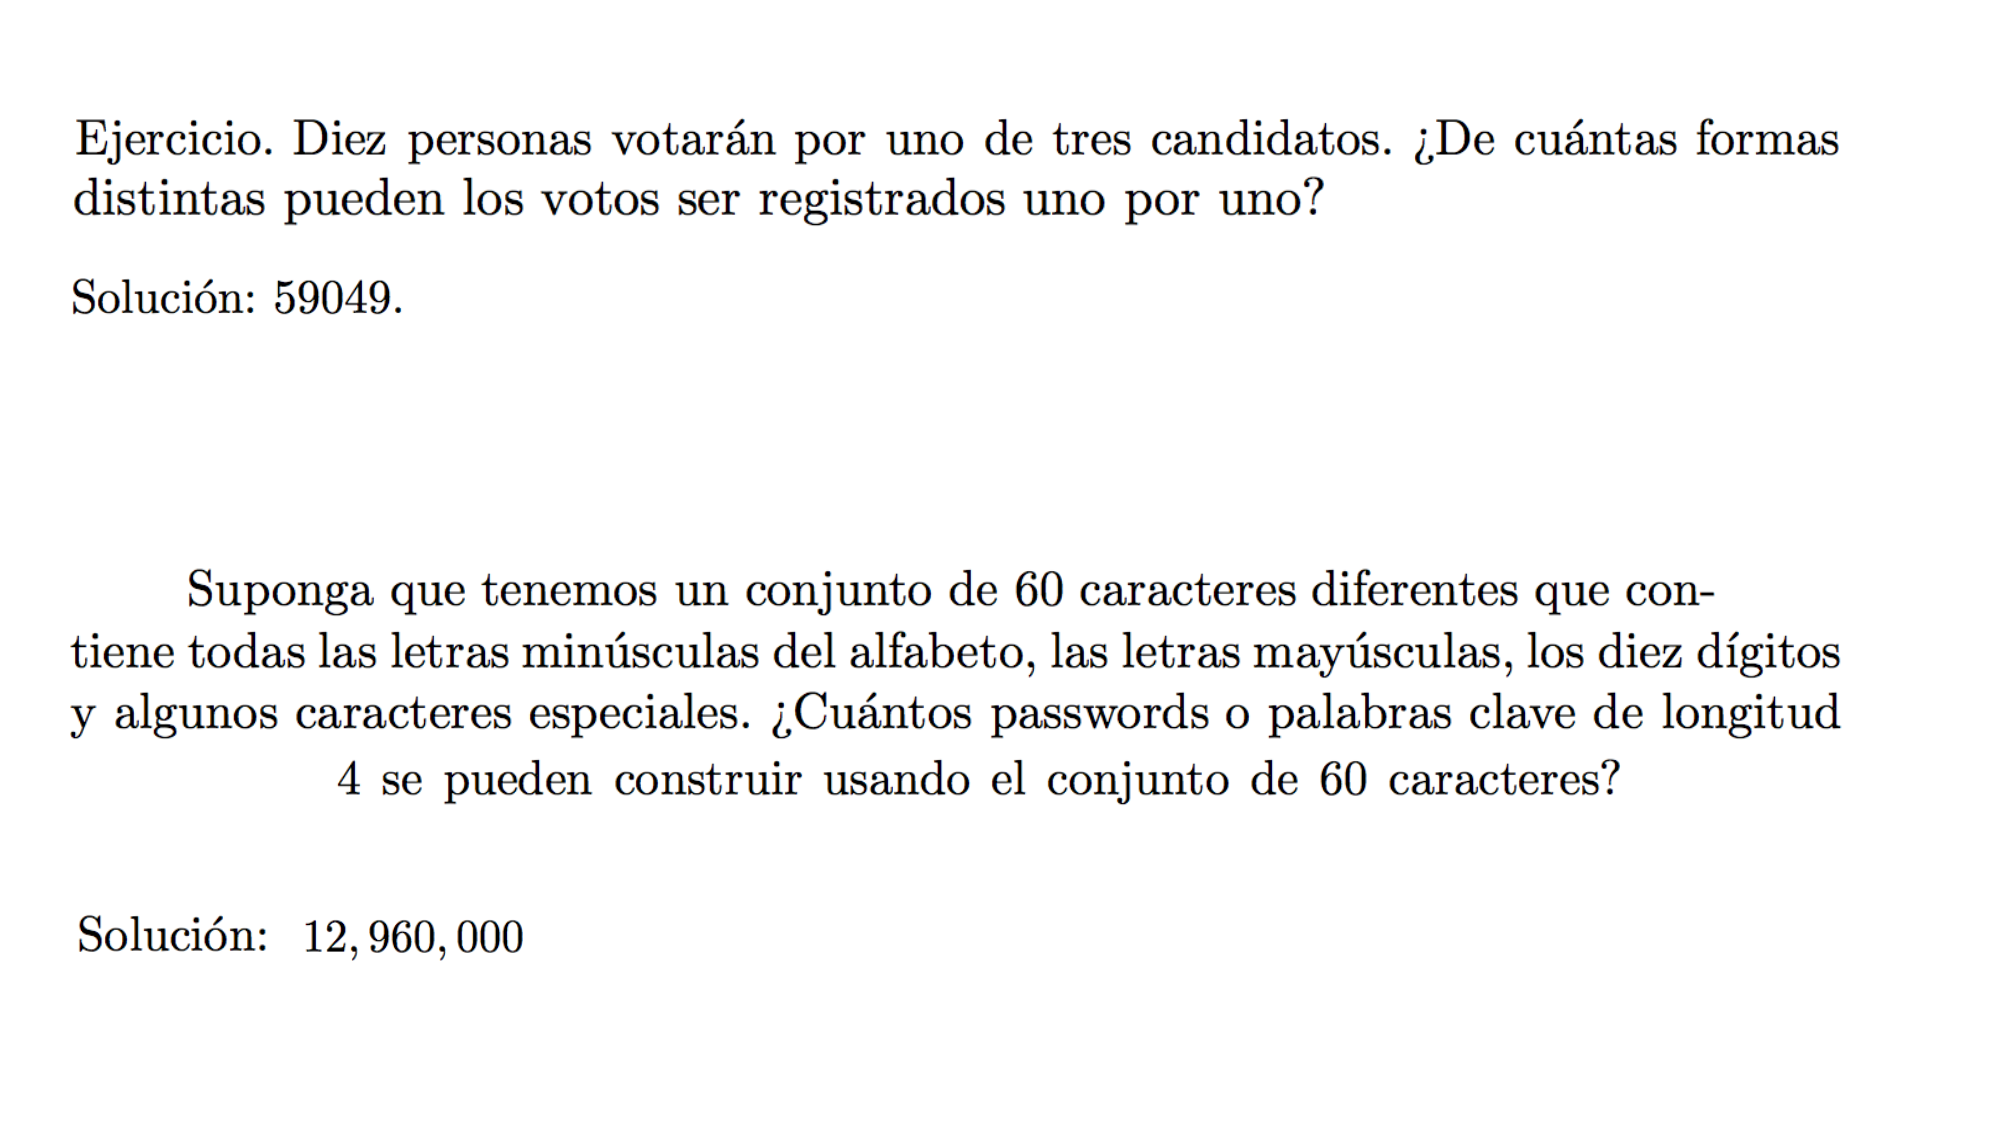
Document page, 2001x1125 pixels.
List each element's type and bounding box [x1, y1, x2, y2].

picture [63, 103, 1850, 171]
picture [326, 754, 1632, 808]
picture [63, 270, 407, 325]
list [63, 171, 1334, 228]
picture [63, 560, 1849, 746]
picture [63, 909, 280, 963]
picture [299, 909, 532, 969]
